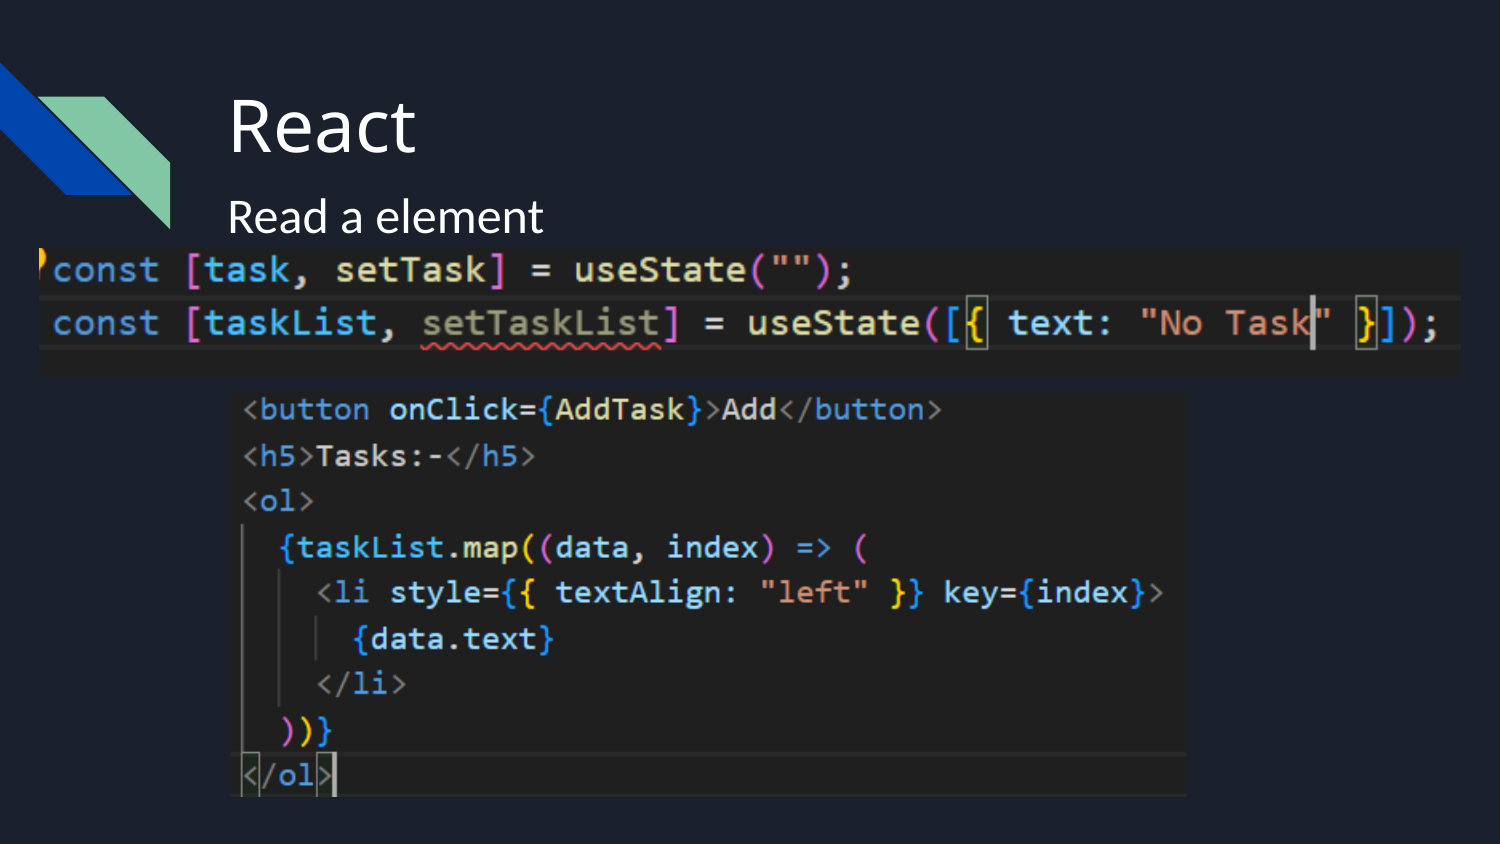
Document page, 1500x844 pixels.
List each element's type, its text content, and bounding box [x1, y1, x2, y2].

picture [229, 391, 1187, 797]
text_box Read a element [212, 171, 1252, 247]
title React [212, 64, 1368, 187]
picture [39, 248, 1461, 377]
